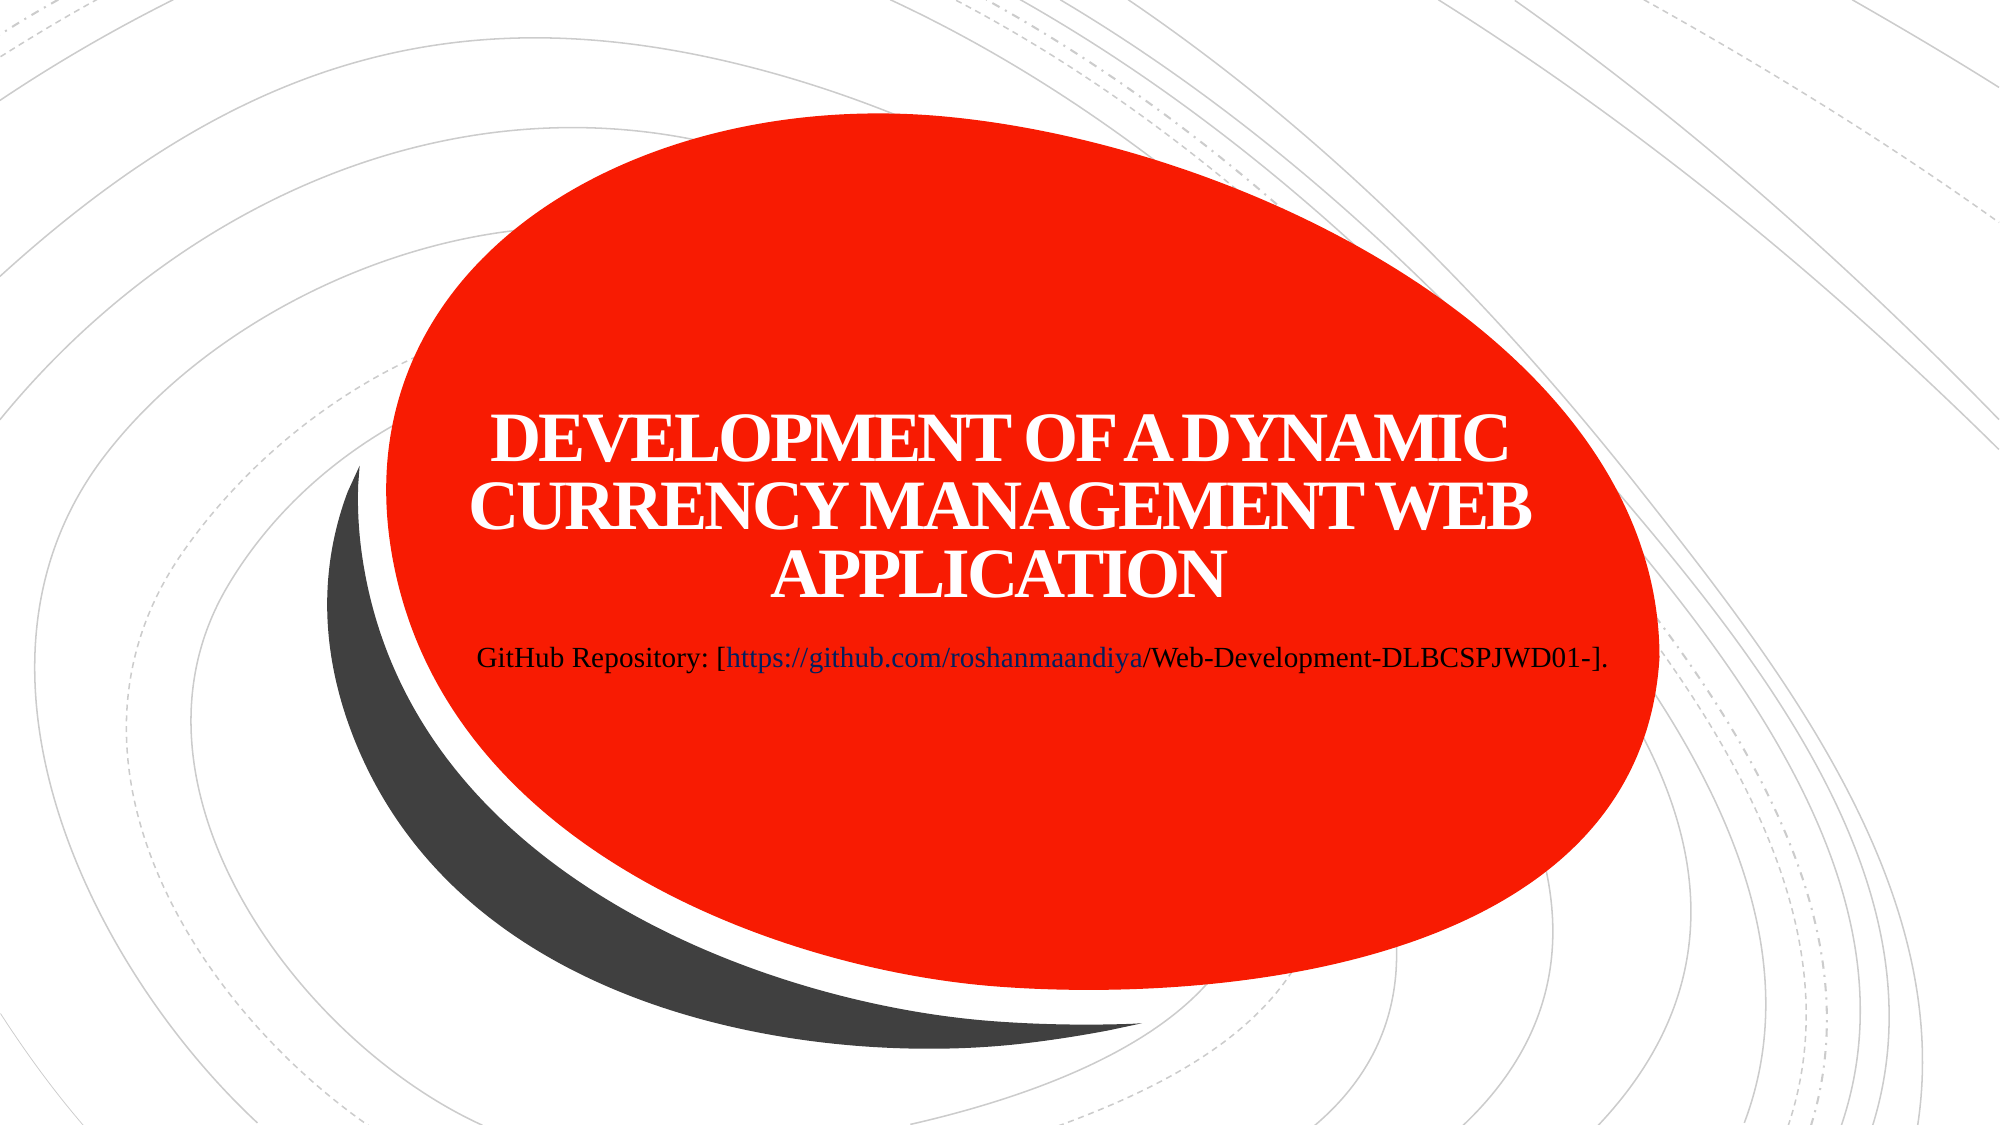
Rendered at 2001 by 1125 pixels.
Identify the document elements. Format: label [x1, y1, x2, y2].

text_box [0, 0, 2000, 1125]
